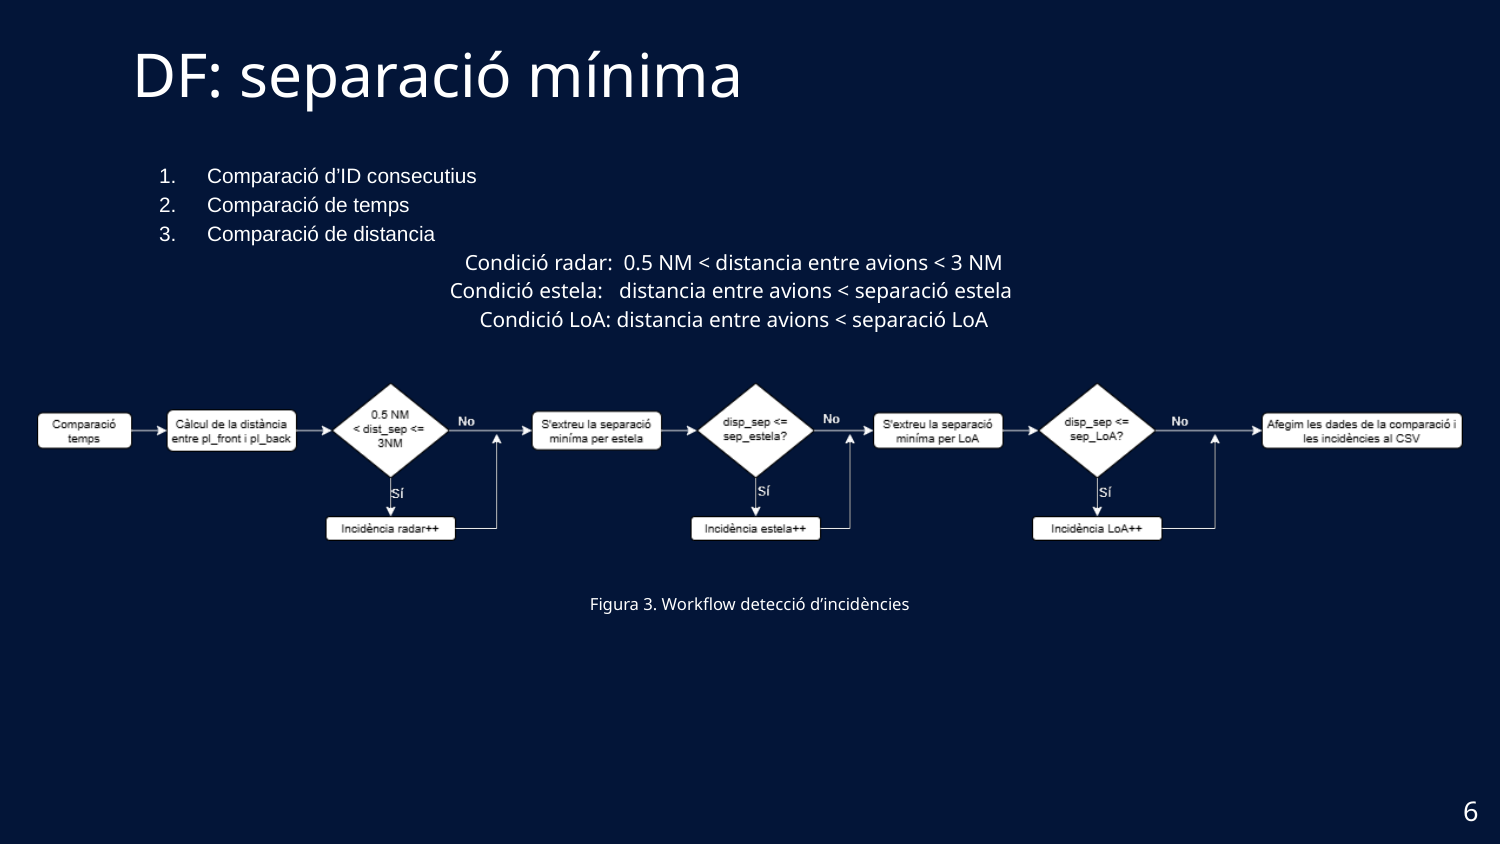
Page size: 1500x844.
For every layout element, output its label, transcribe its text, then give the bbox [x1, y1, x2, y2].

slide_number ‹#› [1403, 779, 1494, 844]
title DF: separació mínima [117, 22, 1383, 144]
subtitle Comparació d’ID consecutius Comparació de temps Comparació de distancia Condició radar: 0.5 NM < distancia entre avions < 3 NM Condició estela: distancia entre avions < separació estela Condició LoA: distancia entre avions < separació LoA [117, 549, 1351, 700]
picture [37, 382, 1463, 541]
subtitle Comparació d’ID consecutius Comparació de temps Comparació de distancia Condició radar: 0.5 NM < distancia entre avions < 3 NM Condició estela: distancia entre avions < separació estela Condició LoA: distancia entre avions < separació LoA [117, 144, 1351, 380]
text_box Figura 3. Workflow detecció d’incidències [503, 584, 996, 625]
